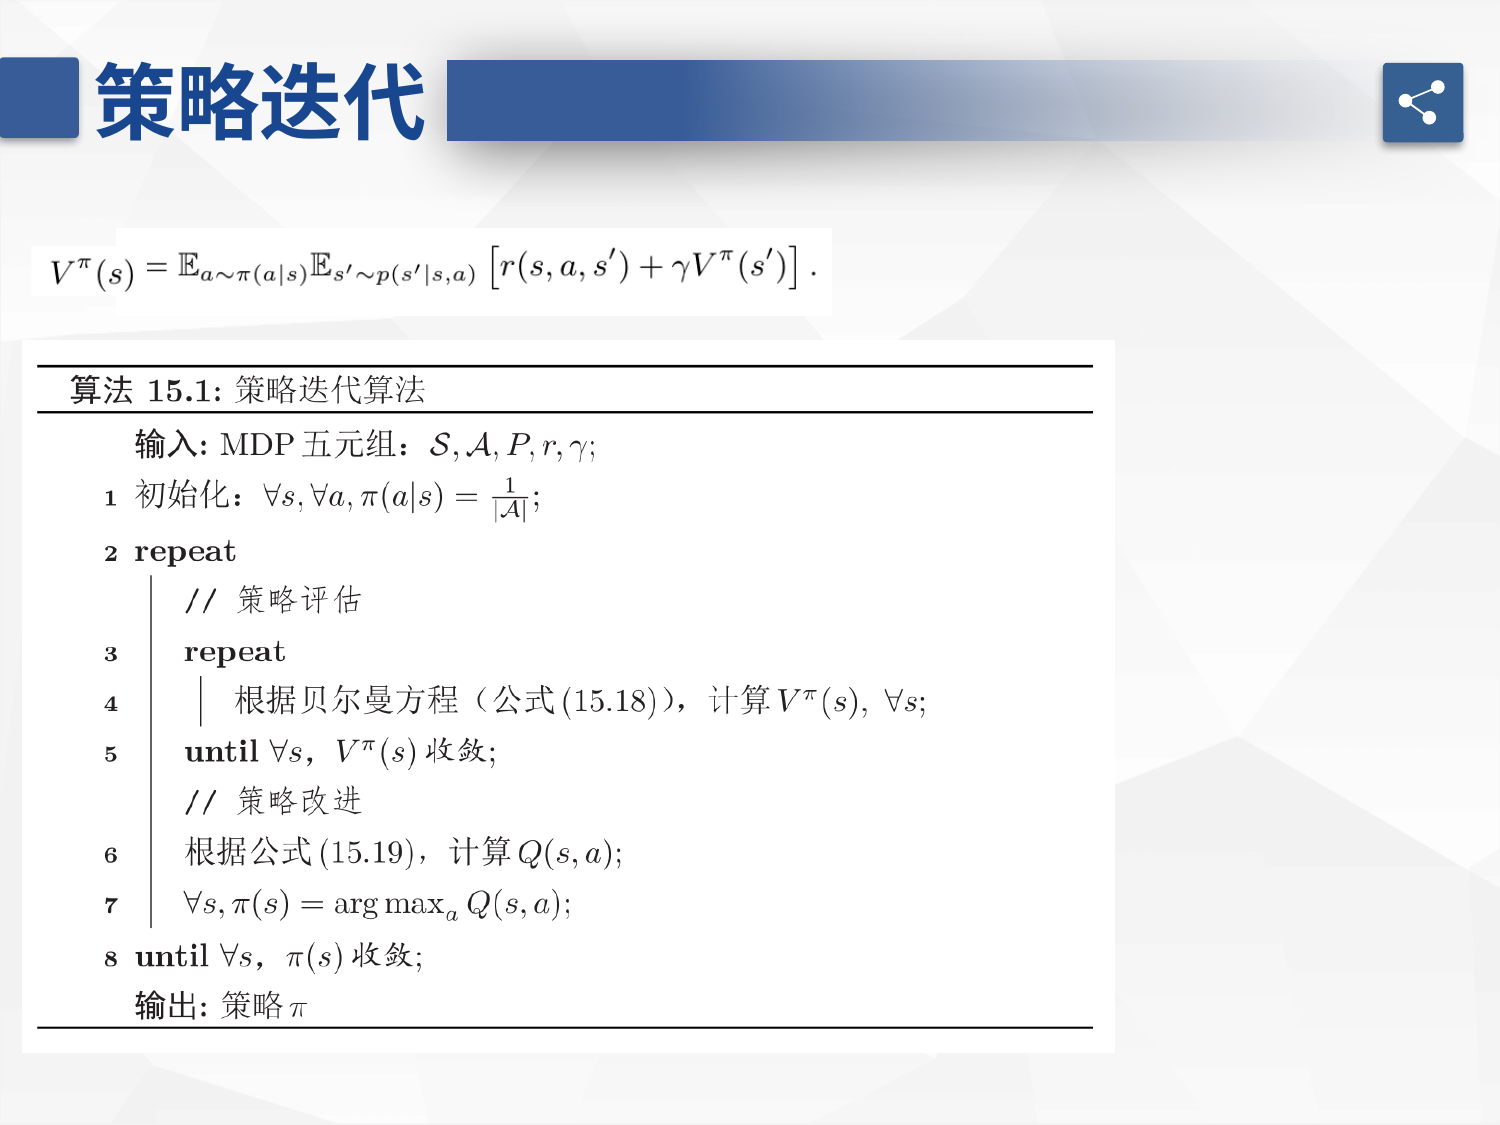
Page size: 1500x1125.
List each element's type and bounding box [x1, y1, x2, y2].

text_box [0, 42, 1464, 159]
picture [0, 0, 1500, 1125]
